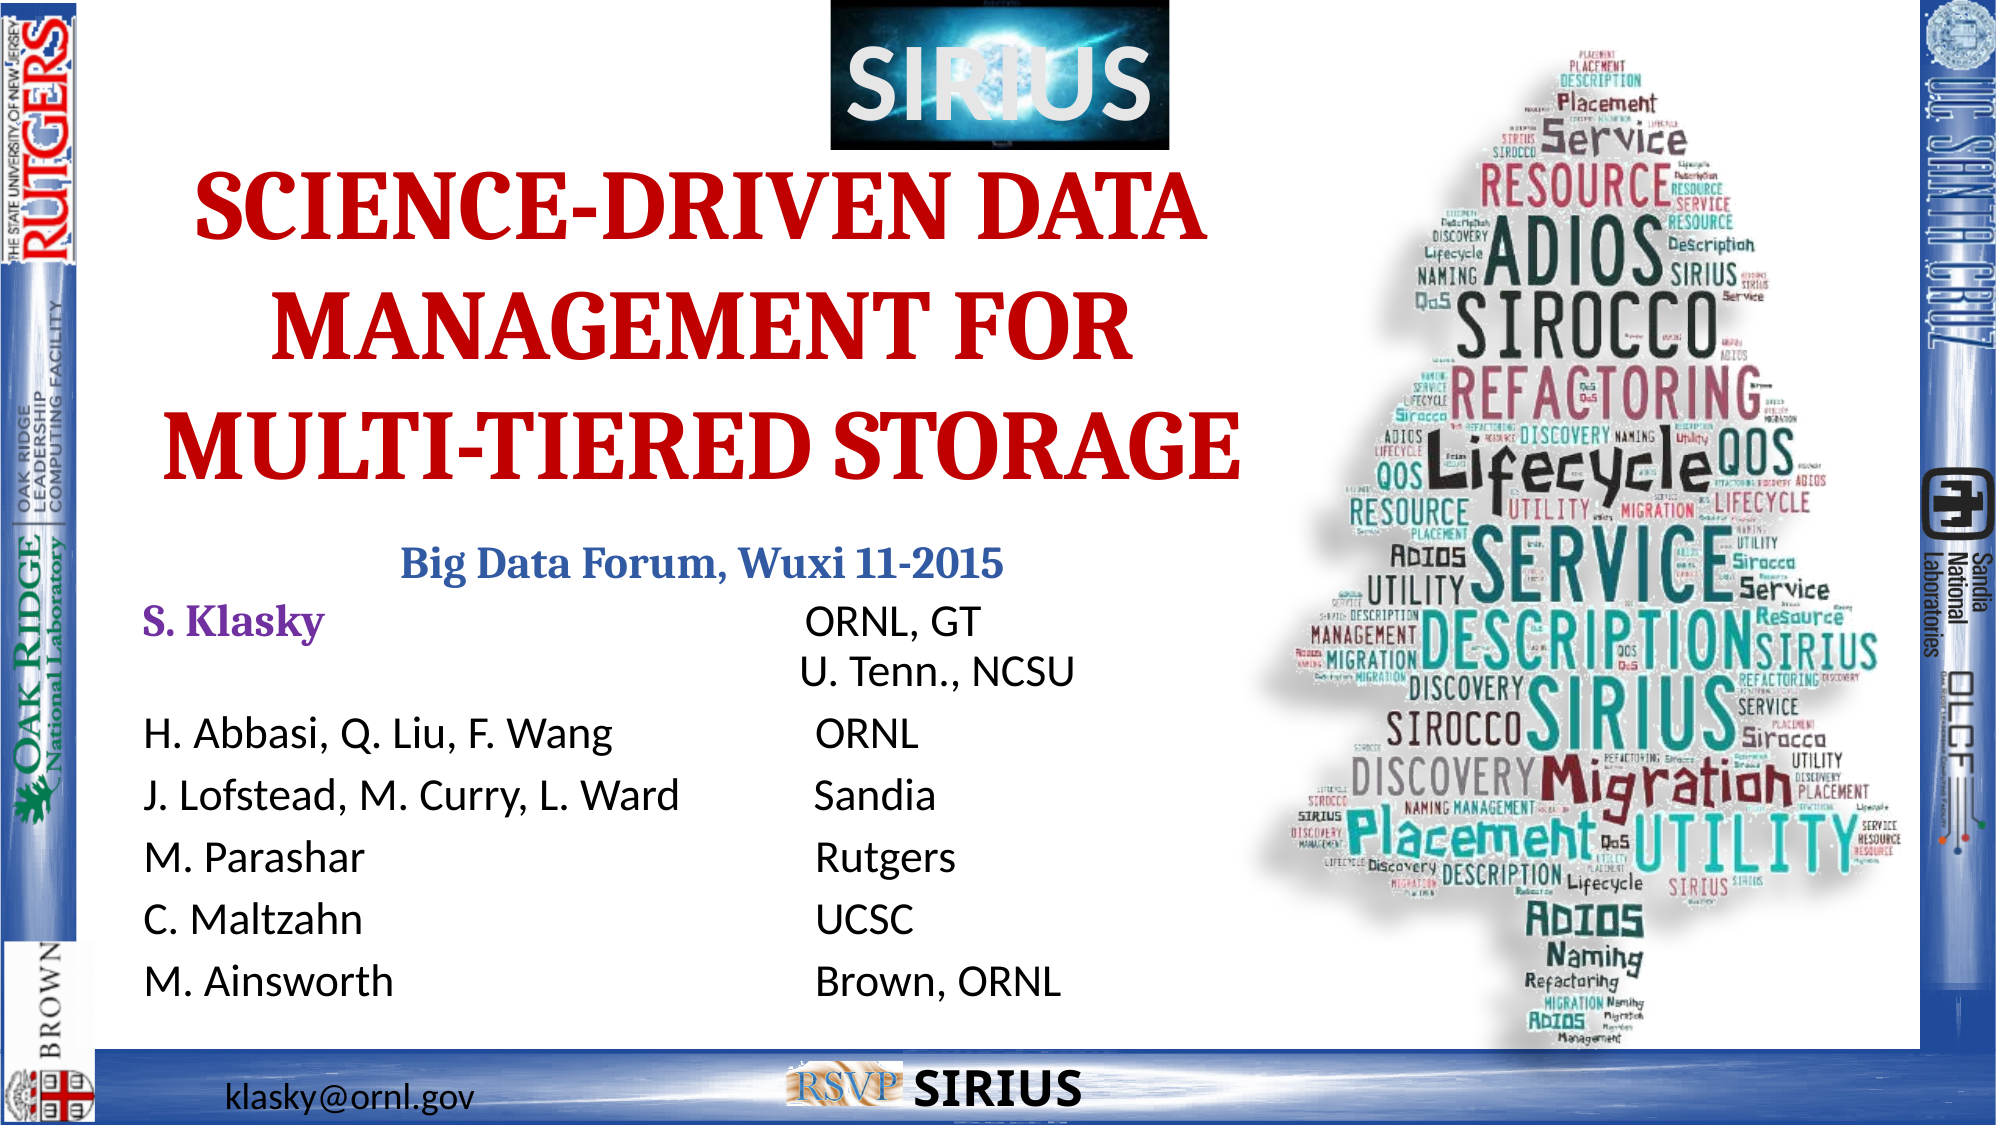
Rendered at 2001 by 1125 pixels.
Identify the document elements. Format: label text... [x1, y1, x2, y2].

subtitle S. Klasky ORNL, GT U. Tenn., NCSU H. Abbasi, Q. Liu, F. Wang ORNL J. Lofstead, M. Curry, L. Ward Sandia M. Parashar Rutgers C. Maltzahn UCSC M. Ainsworth Brown, ORNL [128, 589, 1230, 999]
title Big Data Forum, Wuxi 11-2015 [109, 480, 1230, 596]
picture [830, 0, 1170, 132]
text_box SCIENCE-DRIVEN DATA MANAGEMENT FOR MULTI-TIERED STORAGE [97, 132, 1230, 507]
picture [786, 1061, 903, 1106]
picture [1276, 0, 2000, 1059]
picture [12, 301, 65, 824]
picture [5, 942, 94, 1121]
picture [1, 4, 75, 275]
